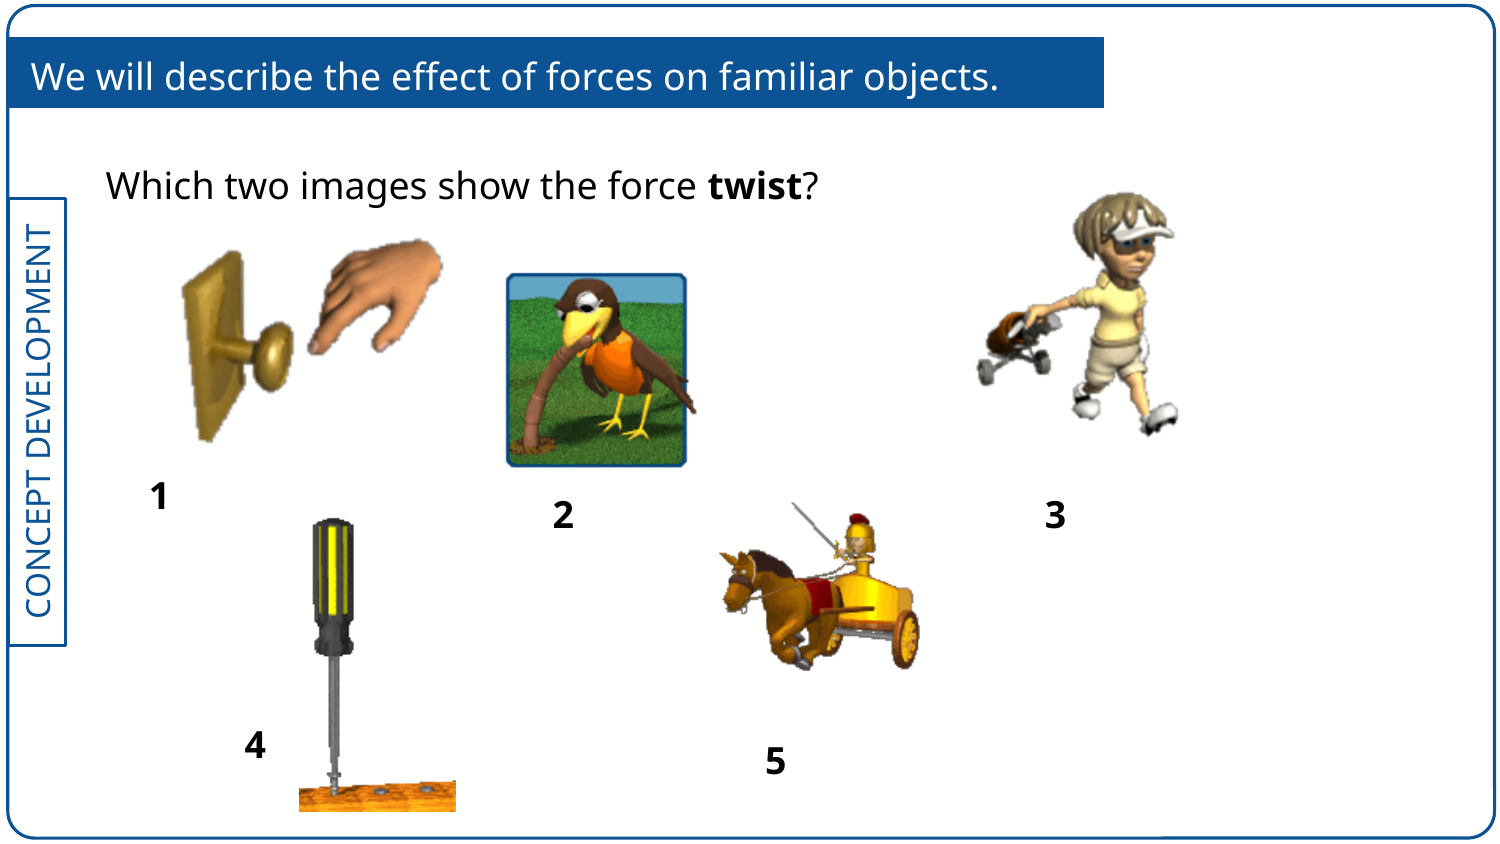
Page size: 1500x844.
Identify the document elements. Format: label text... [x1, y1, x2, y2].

text_box 5 [750, 732, 820, 807]
picture [500, 252, 725, 477]
subtitle We will describe the effect of forces on familiar objects. [15, 43, 1097, 101]
text_box 3 [1029, 486, 1100, 561]
picture [299, 498, 456, 812]
text_box 2 [537, 486, 608, 561]
picture [160, 225, 470, 457]
list Which two images show the force twist? [90, 139, 1104, 807]
text_box 4 [229, 706, 294, 791]
text_box 1 [133, 456, 204, 542]
picture [941, 157, 1197, 477]
picture [706, 498, 931, 723]
